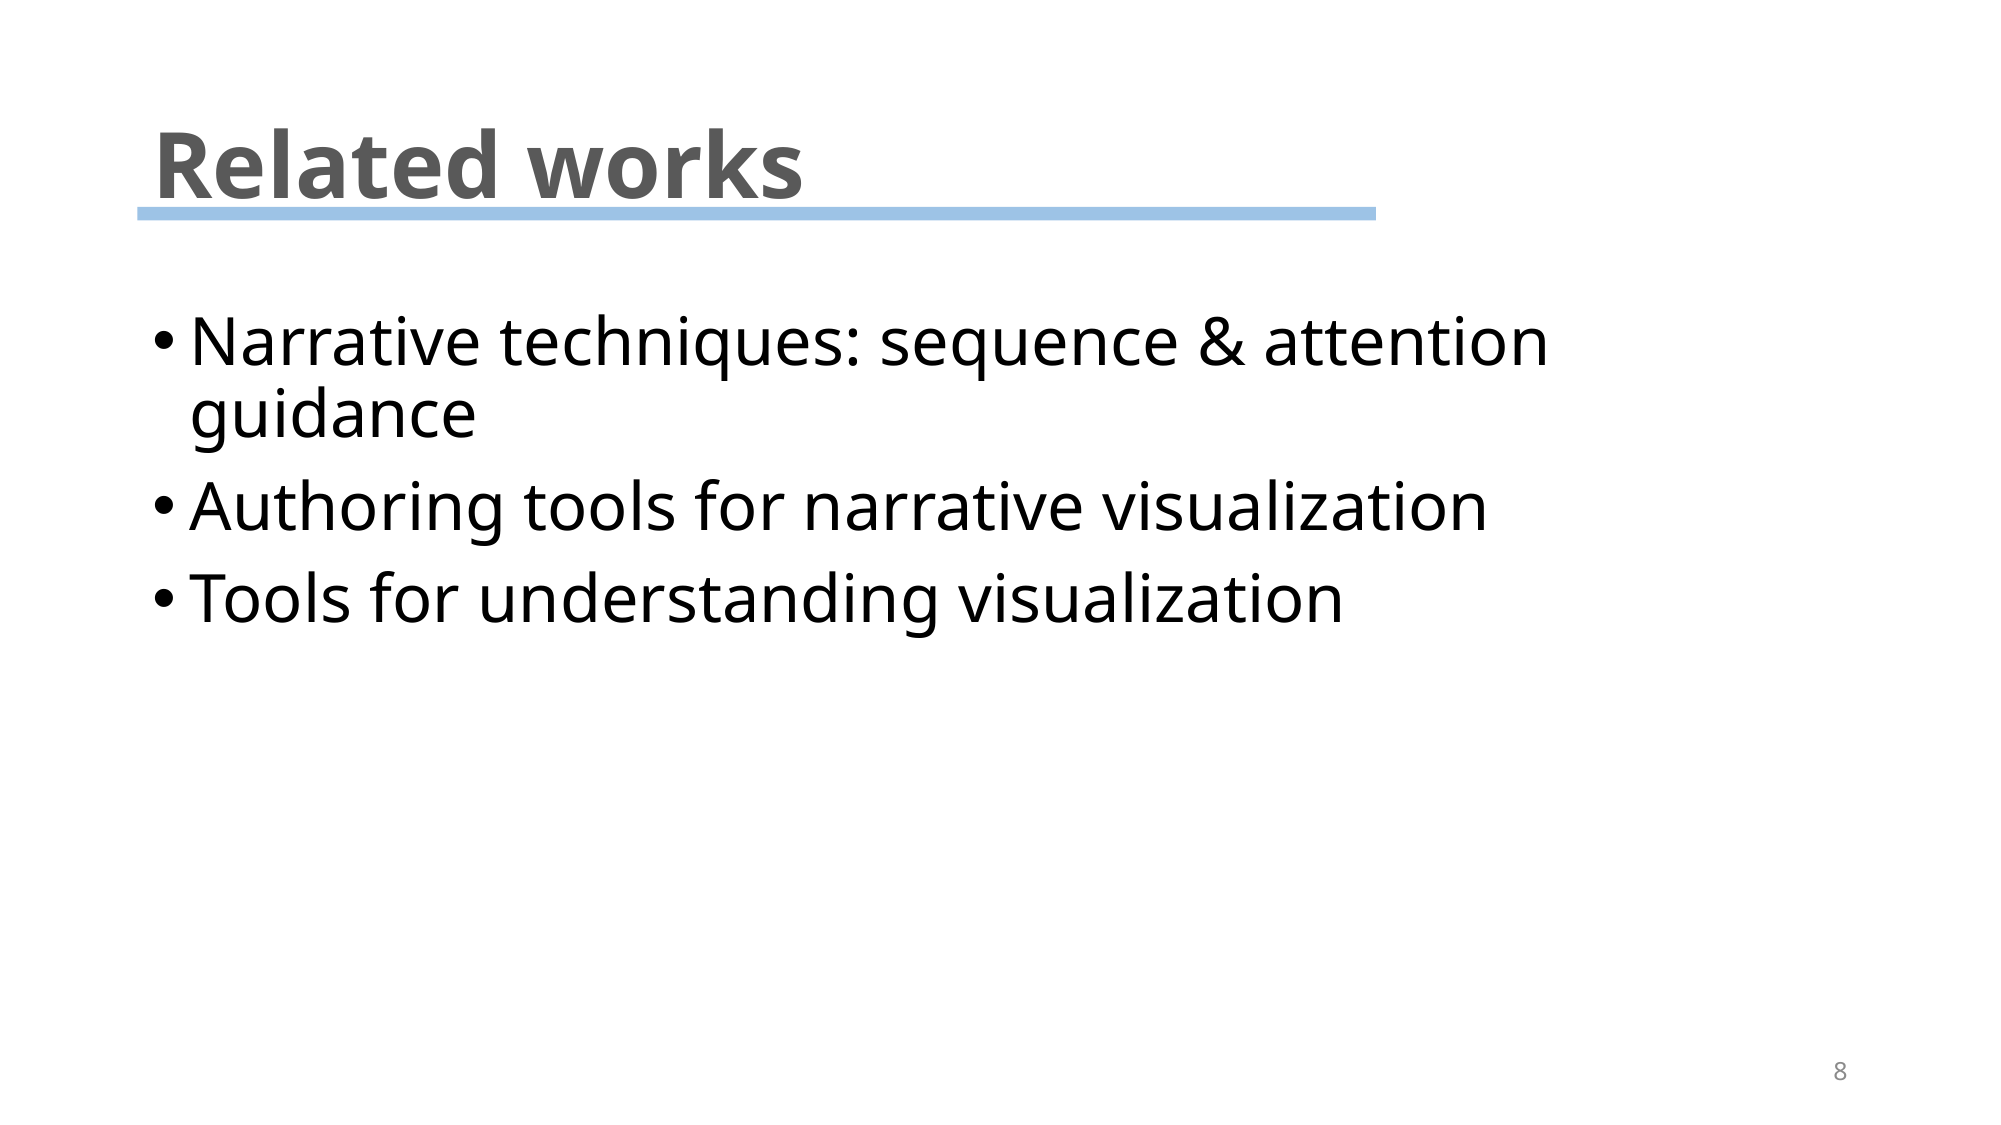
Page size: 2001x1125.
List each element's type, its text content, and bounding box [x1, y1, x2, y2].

text_box [136, 206, 1377, 221]
list Narrative techniques: sequence & attention guidance Authoring tools for narrative visualization Tools for understanding visualization [137, 299, 1650, 1014]
slide_number 8 [1412, 1042, 1863, 1103]
title Related works [137, 59, 1863, 278]
